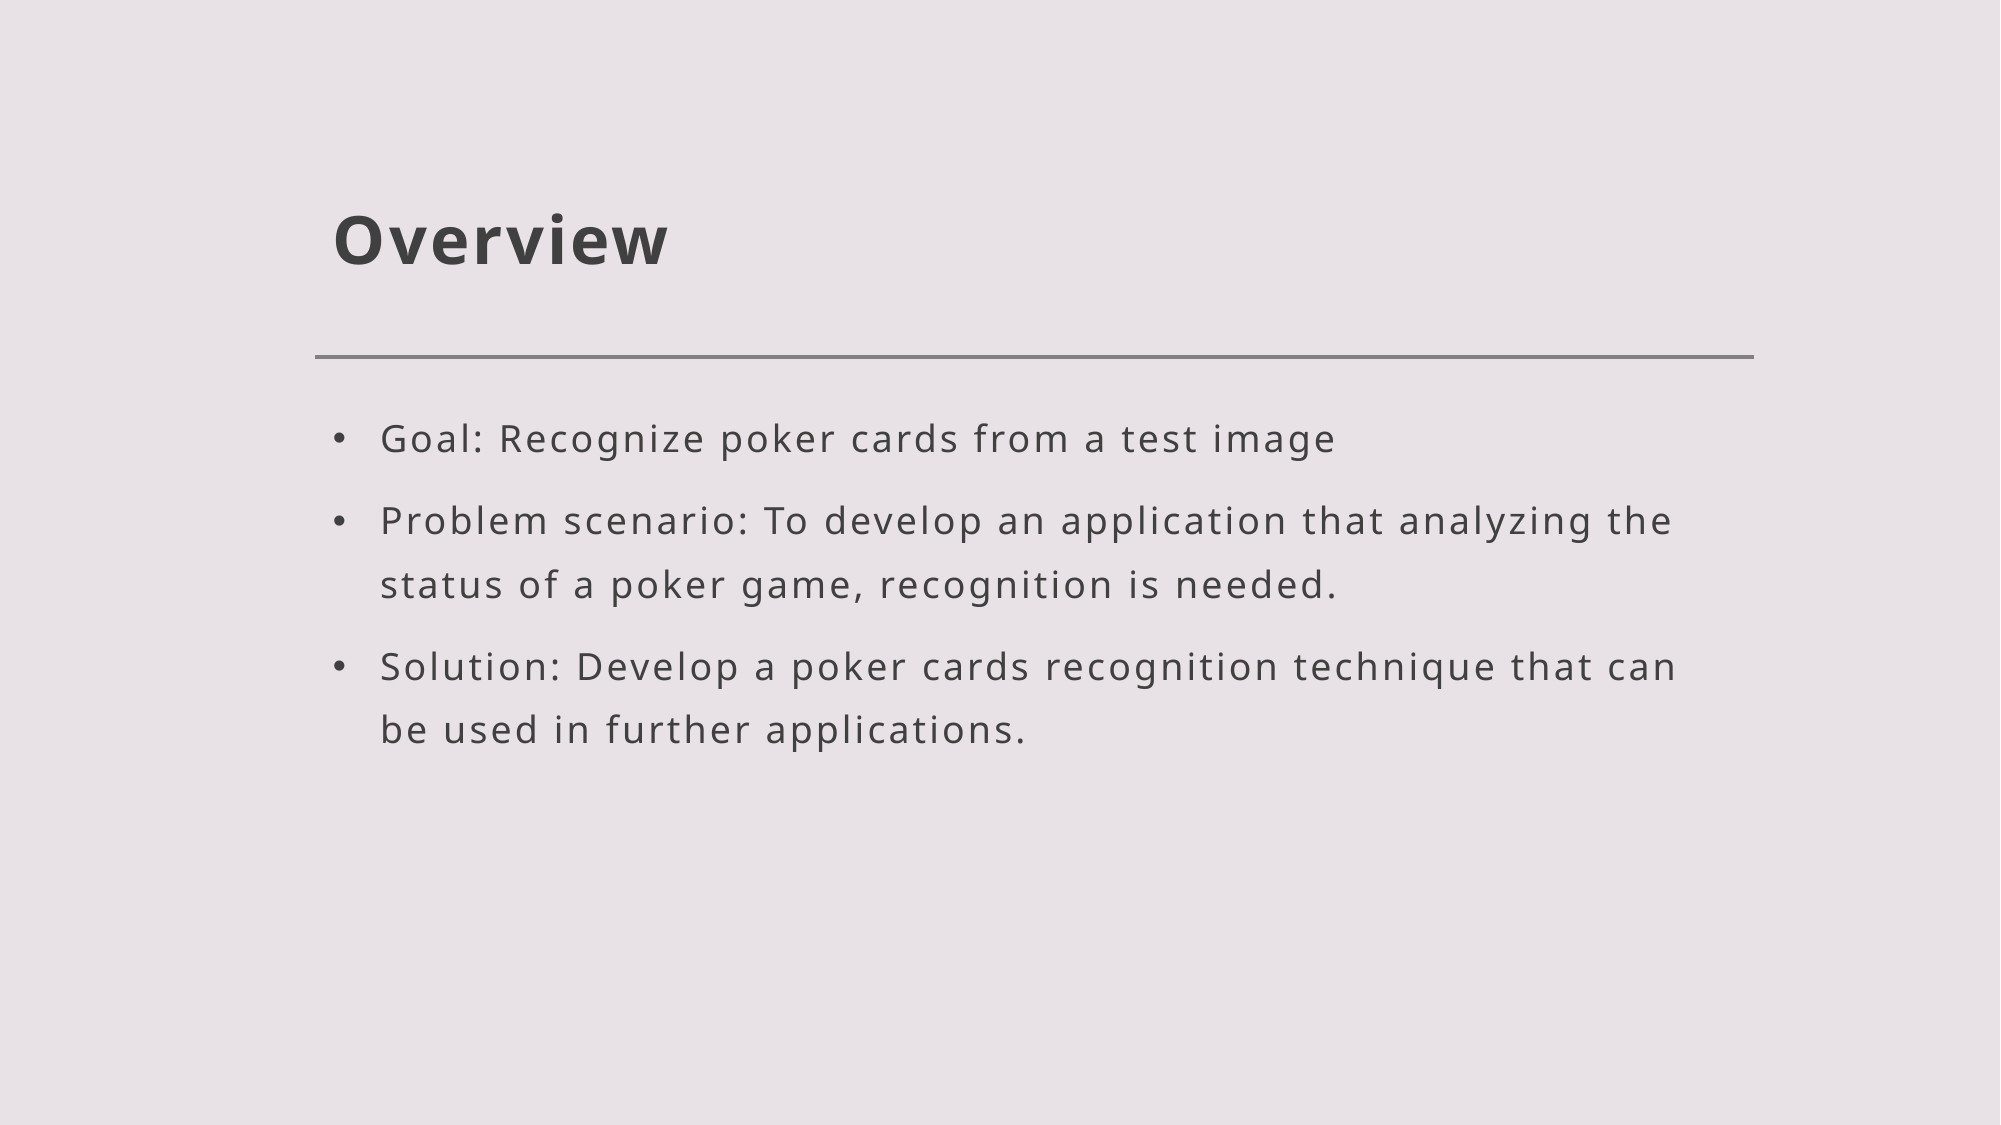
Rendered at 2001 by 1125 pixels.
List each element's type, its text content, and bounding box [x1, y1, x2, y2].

list Goal: Recognize poker cards from a test image Problem scenario: To develop an application that analyzing the status of a poker game, recognition is needed. Solution: Develop a poker cards recognition technique that can be used in further applications. [315, 379, 1754, 979]
title Overview [315, 72, 1754, 294]
